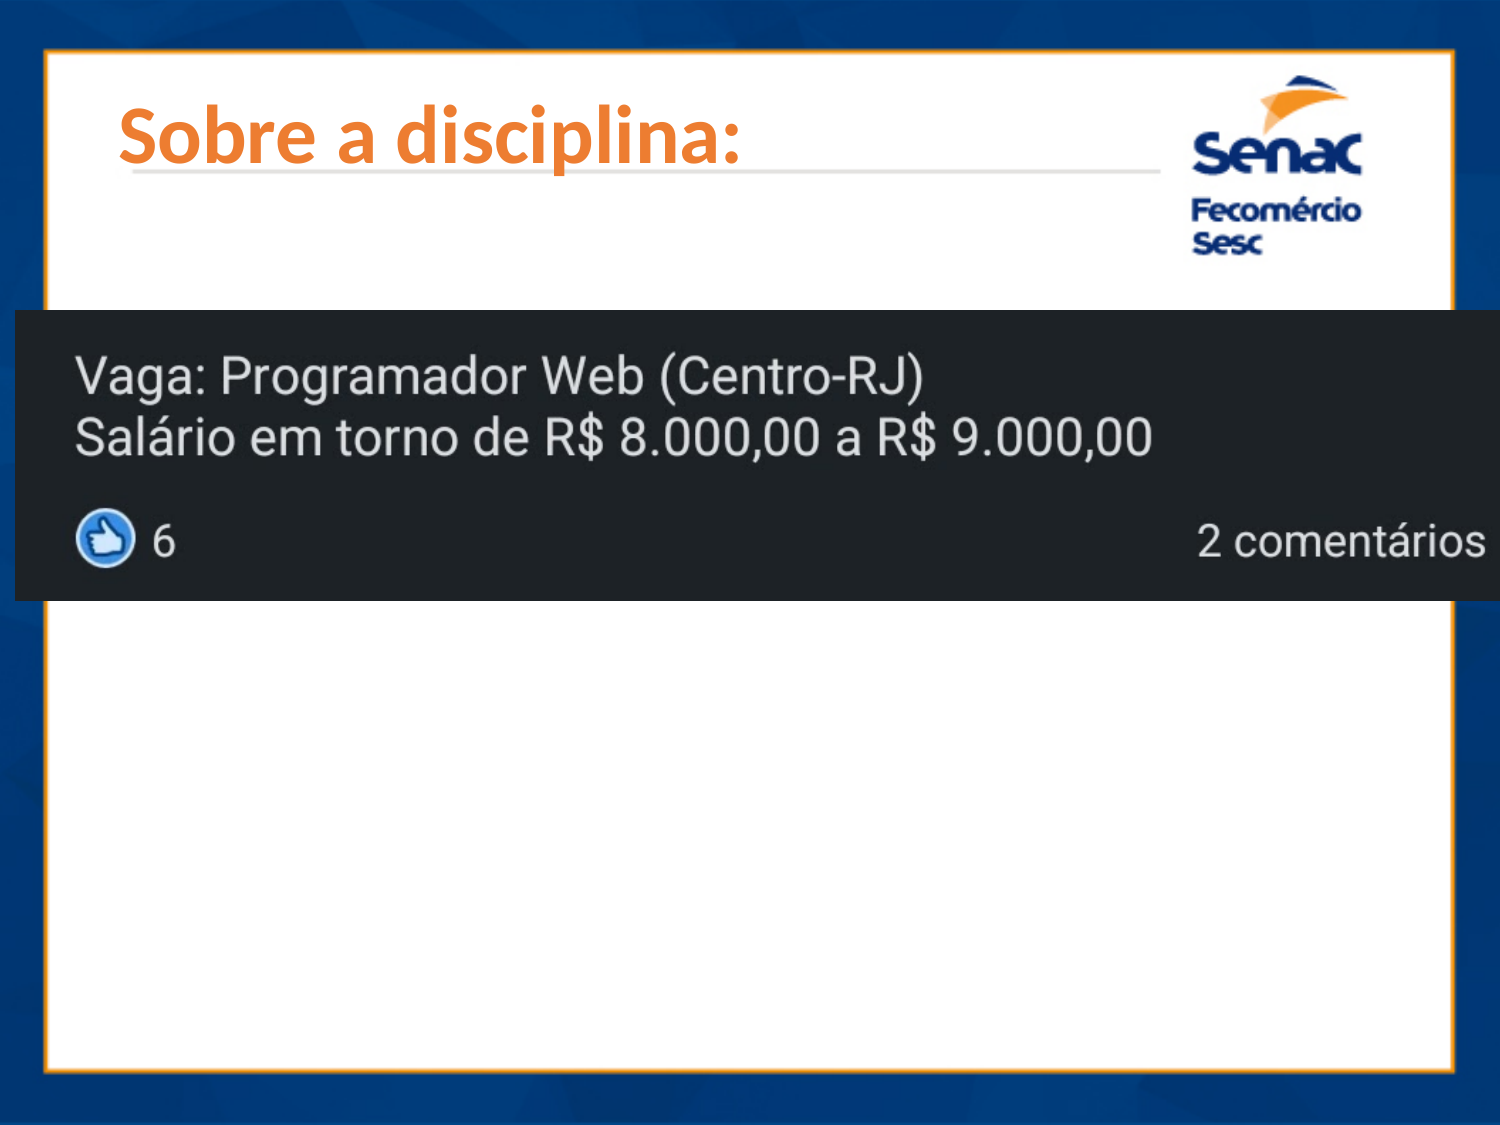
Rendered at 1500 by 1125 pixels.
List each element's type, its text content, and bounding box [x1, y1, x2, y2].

title Sobre a disciplina: [103, 27, 1397, 246]
picture [0, 0, 1500, 1125]
